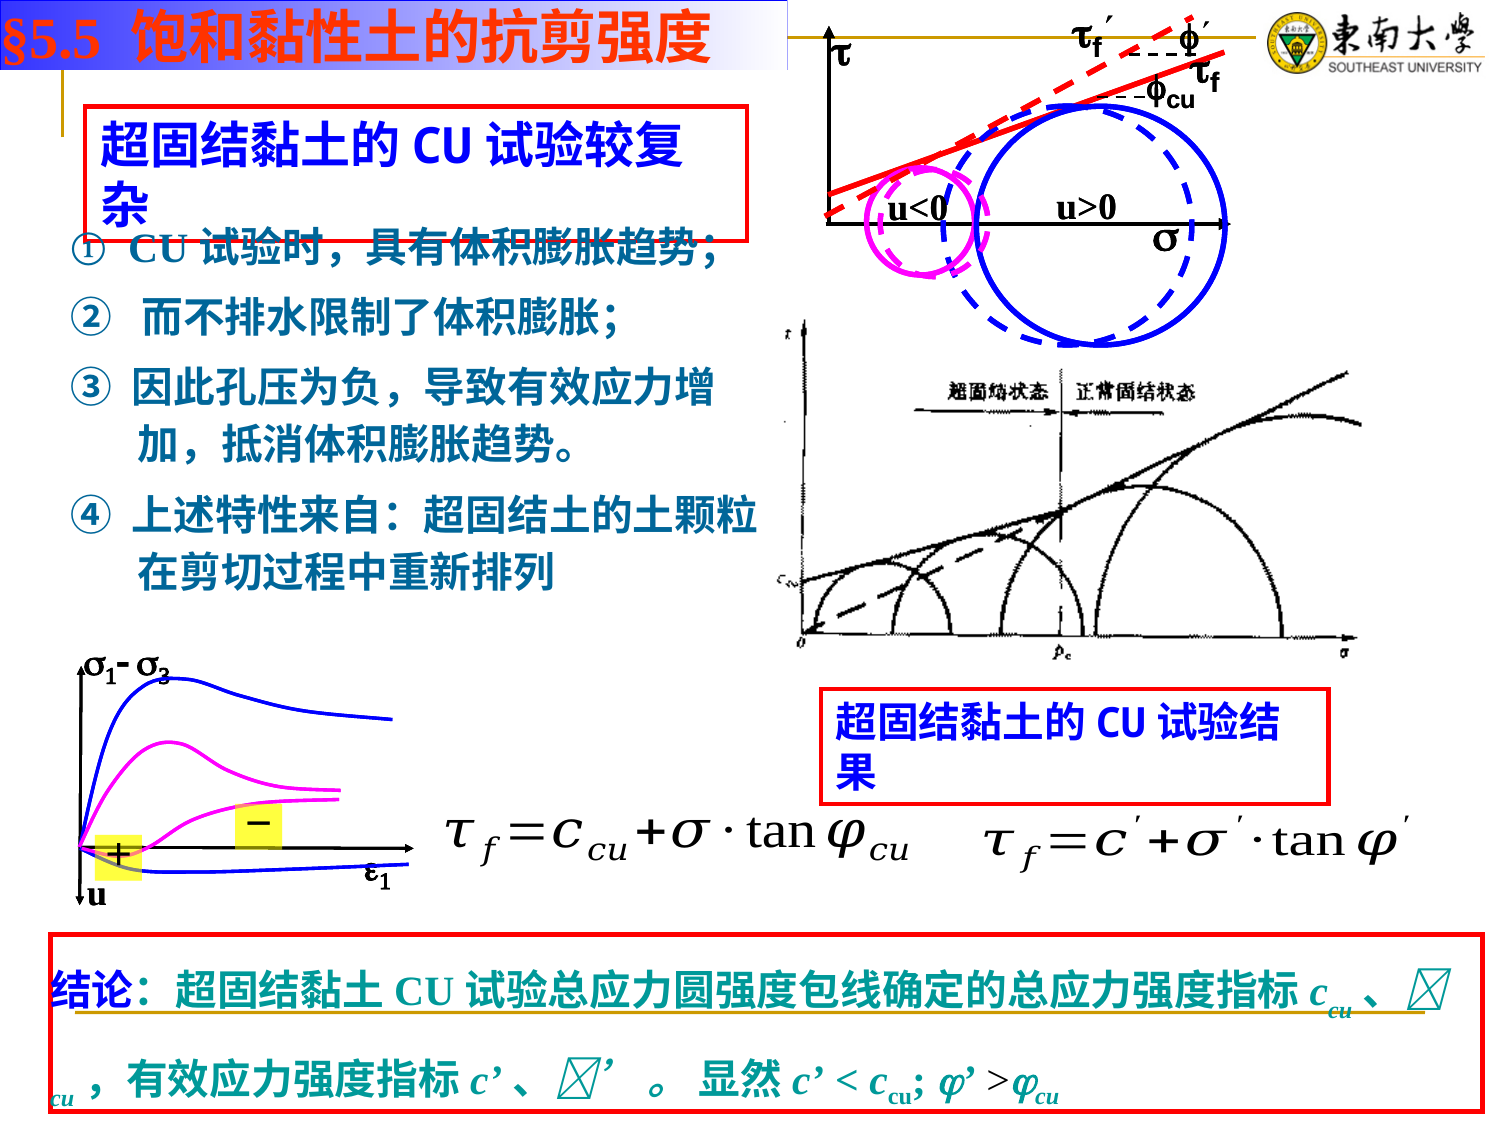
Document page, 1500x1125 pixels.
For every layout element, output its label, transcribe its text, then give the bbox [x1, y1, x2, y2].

picture [1256, 10, 1499, 79]
text_box ① CU试验时，具有体积膨胀趋势； ② 而不排水限制了体积膨胀； ③ 因此孔压为负，导致有效应力增 加，抵消体积膨胀趋势。 ④ 上述特性来自：超固结土的土颗粒 在剪切过程中重新排列 [55, 205, 777, 604]
text_box 超固结黏土的CU试验结果 [820, 688, 1329, 804]
text_box §5.5 饱和黏性土的抗剪强度 [0, 0, 788, 70]
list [773, 314, 1366, 664]
text_box 超固结黏土的CU试验较复杂 [85, 106, 748, 205]
text_box 结论：超固结黏土CU试验总应力圆强度包线确定的总应力强度指标ccu、 cu，有效应力强度指标c’、’ 。 显然c’ < ccu; ’ >cu [50, 934, 1483, 1112]
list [820, 0, 1248, 350]
picture [73, 635, 417, 920]
